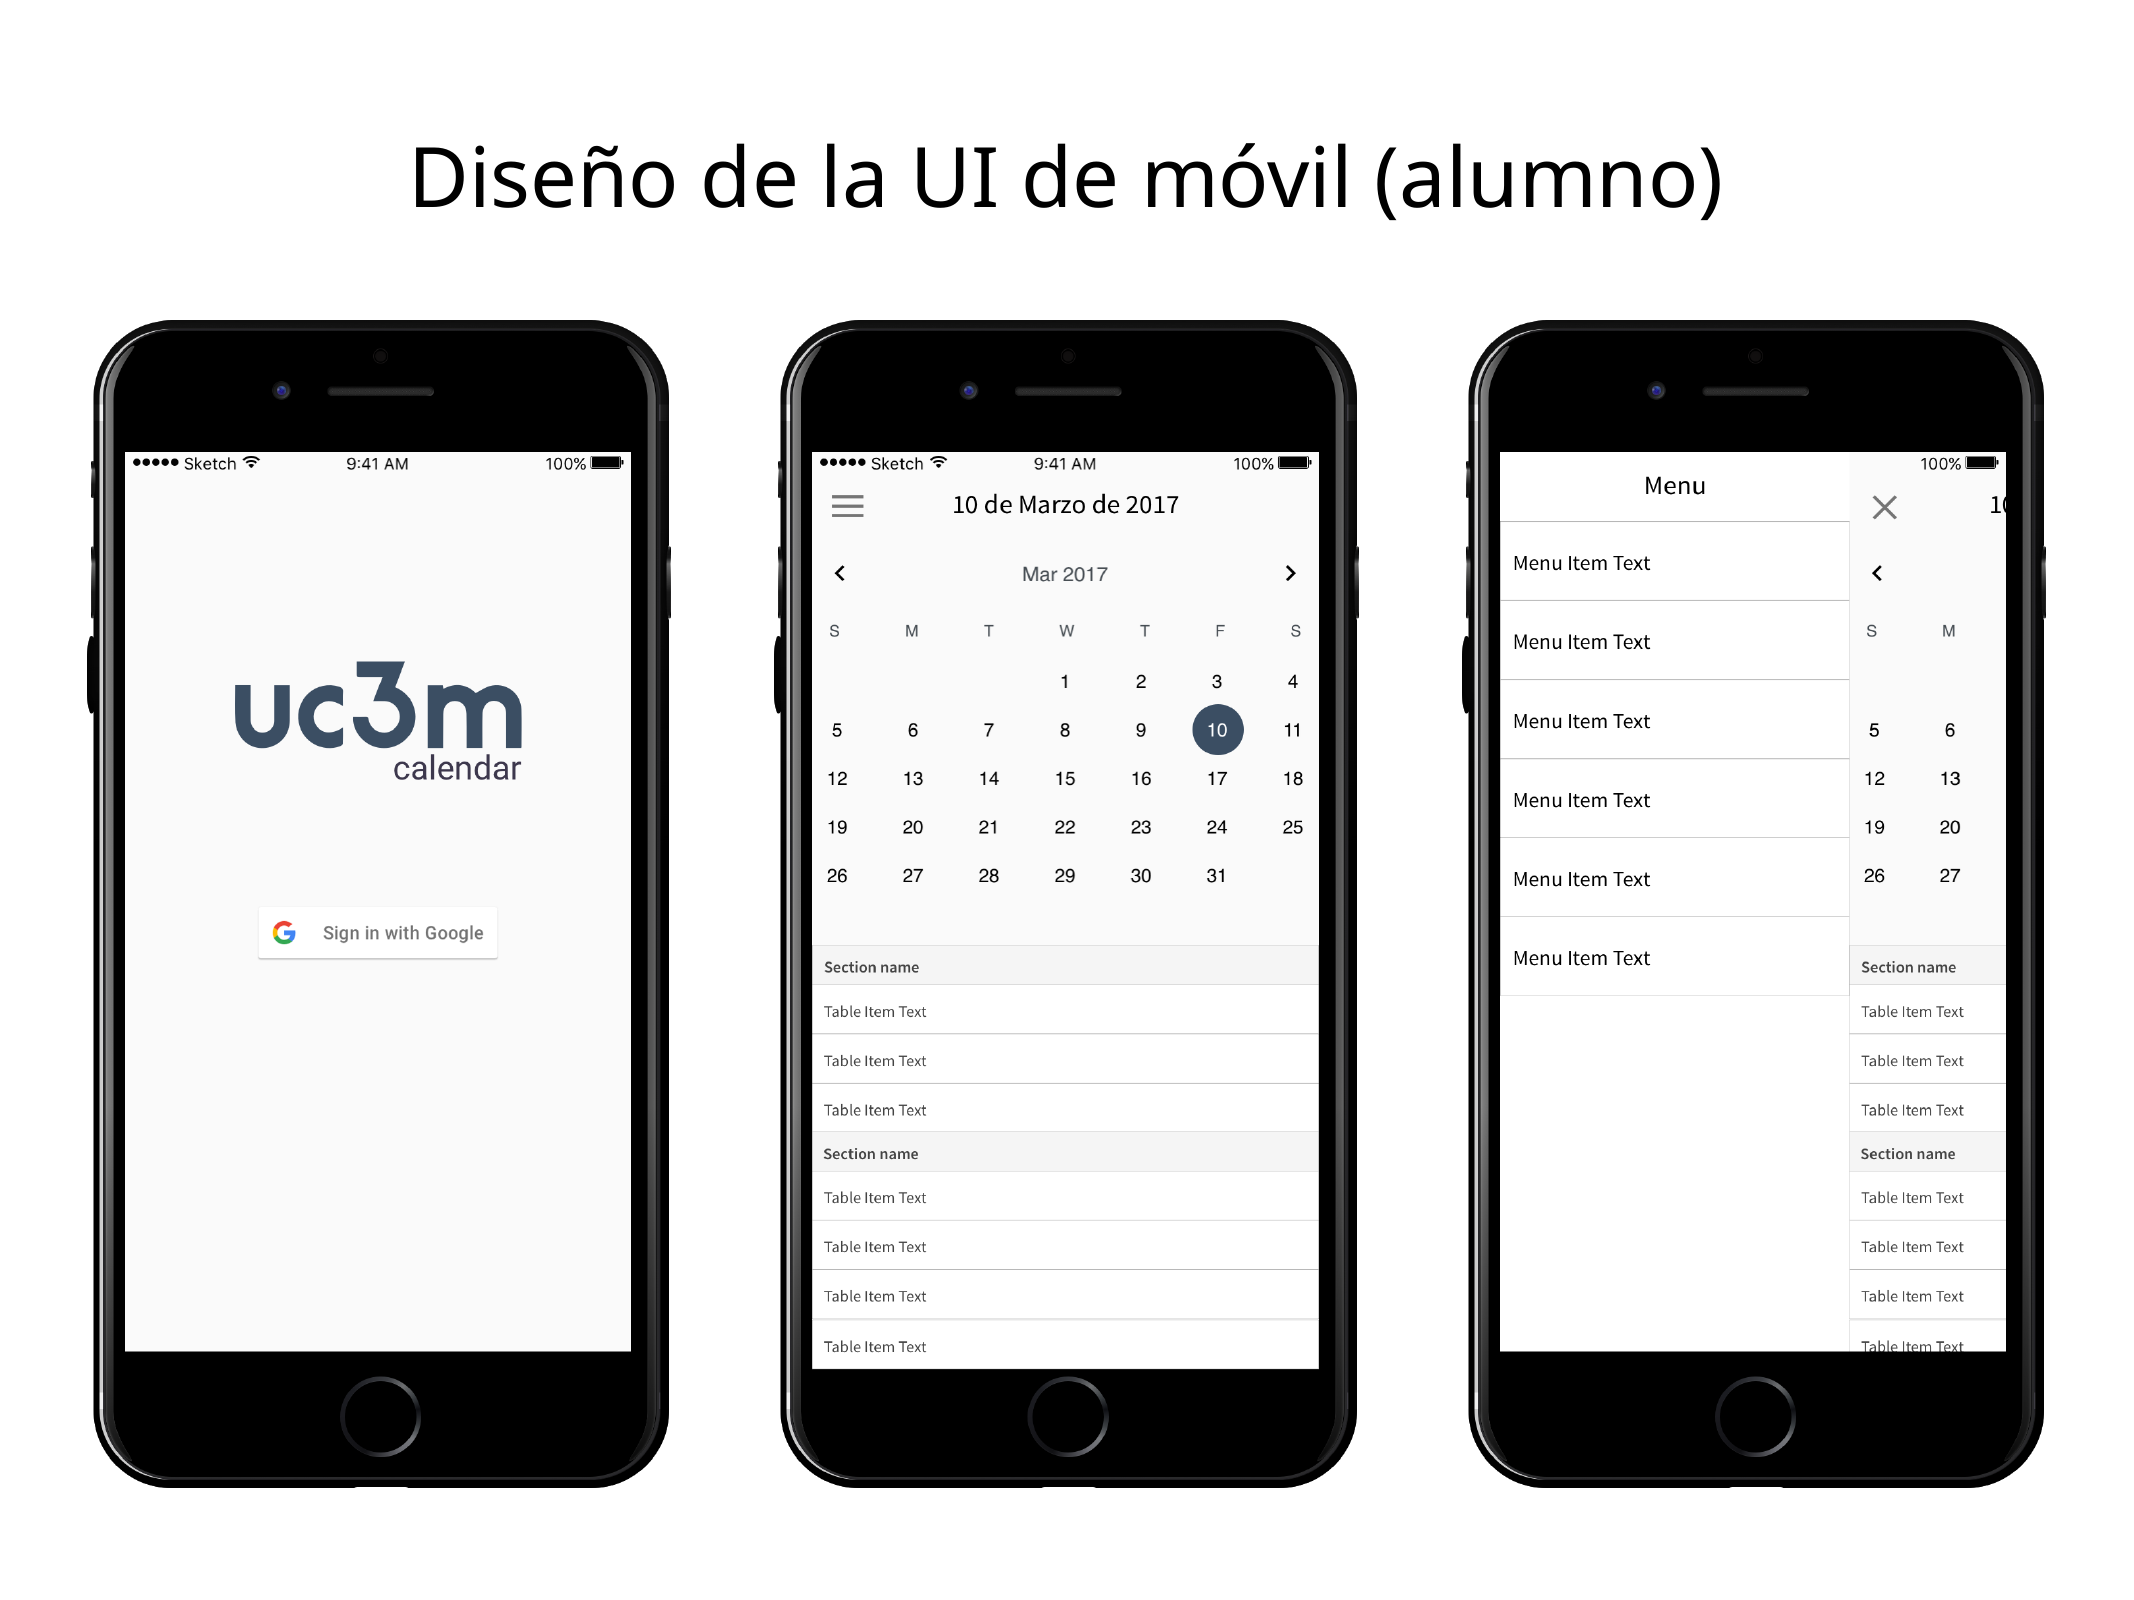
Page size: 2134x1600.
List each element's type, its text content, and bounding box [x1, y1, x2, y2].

title Diseño de la UI de móvil (alumno) [155, 0, 1978, 349]
picture [1461, 320, 2046, 1488]
picture [87, 320, 672, 1488]
picture [774, 320, 1359, 1488]
